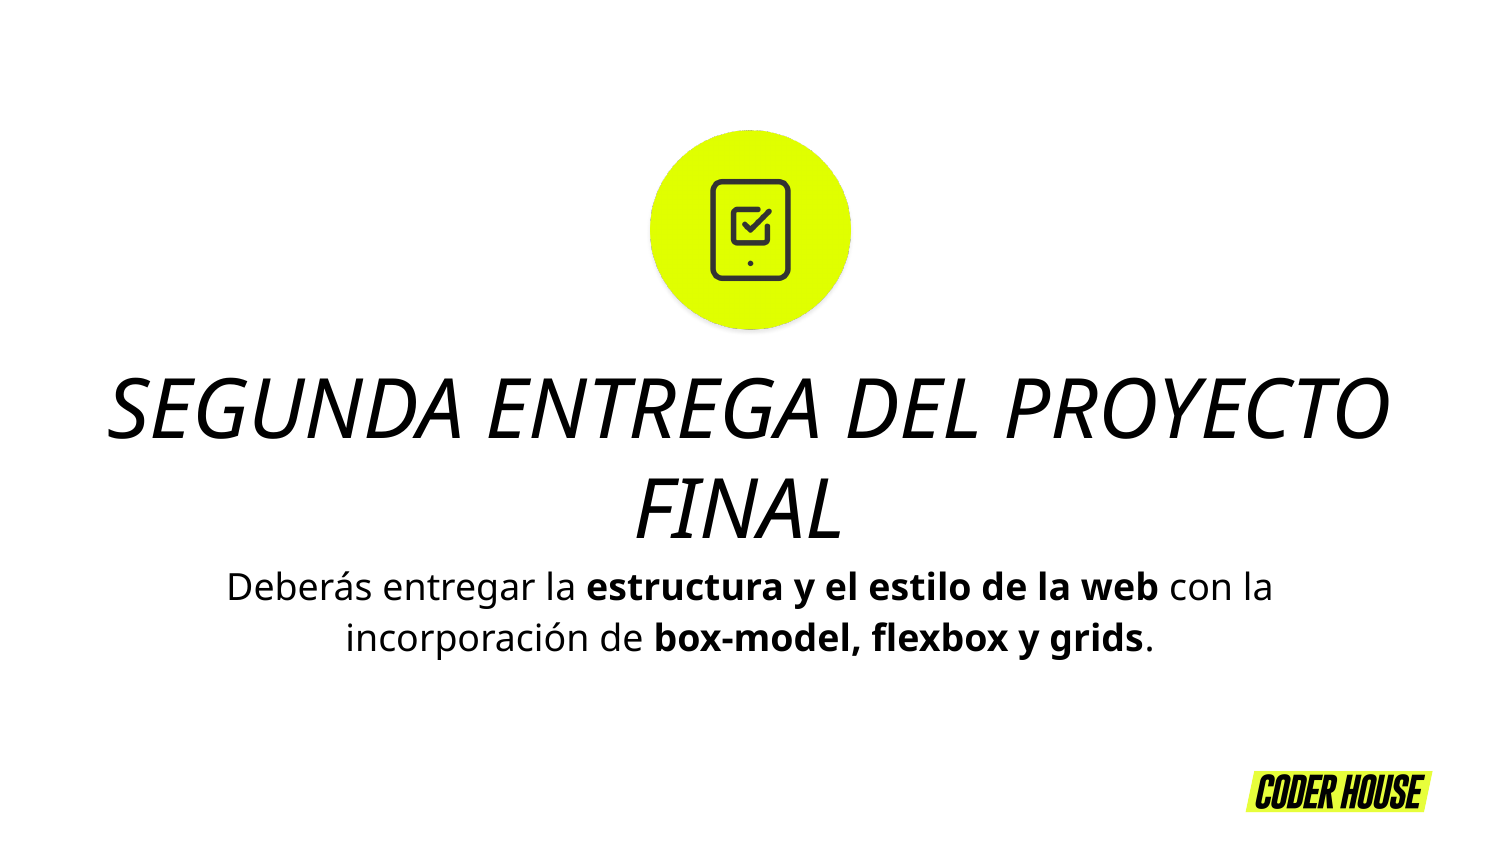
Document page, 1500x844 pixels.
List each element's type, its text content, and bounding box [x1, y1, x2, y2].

picture [636, 115, 864, 343]
picture [1241, 764, 1437, 819]
text_box Deberás entregar la estructura y el estilo de la web con la incorporación de box-model, flexbox y grids. [153, 504, 1346, 711]
text_box SEGUNDA ENTREGA DEL PROYECTO FINAL [35, 340, 1465, 503]
